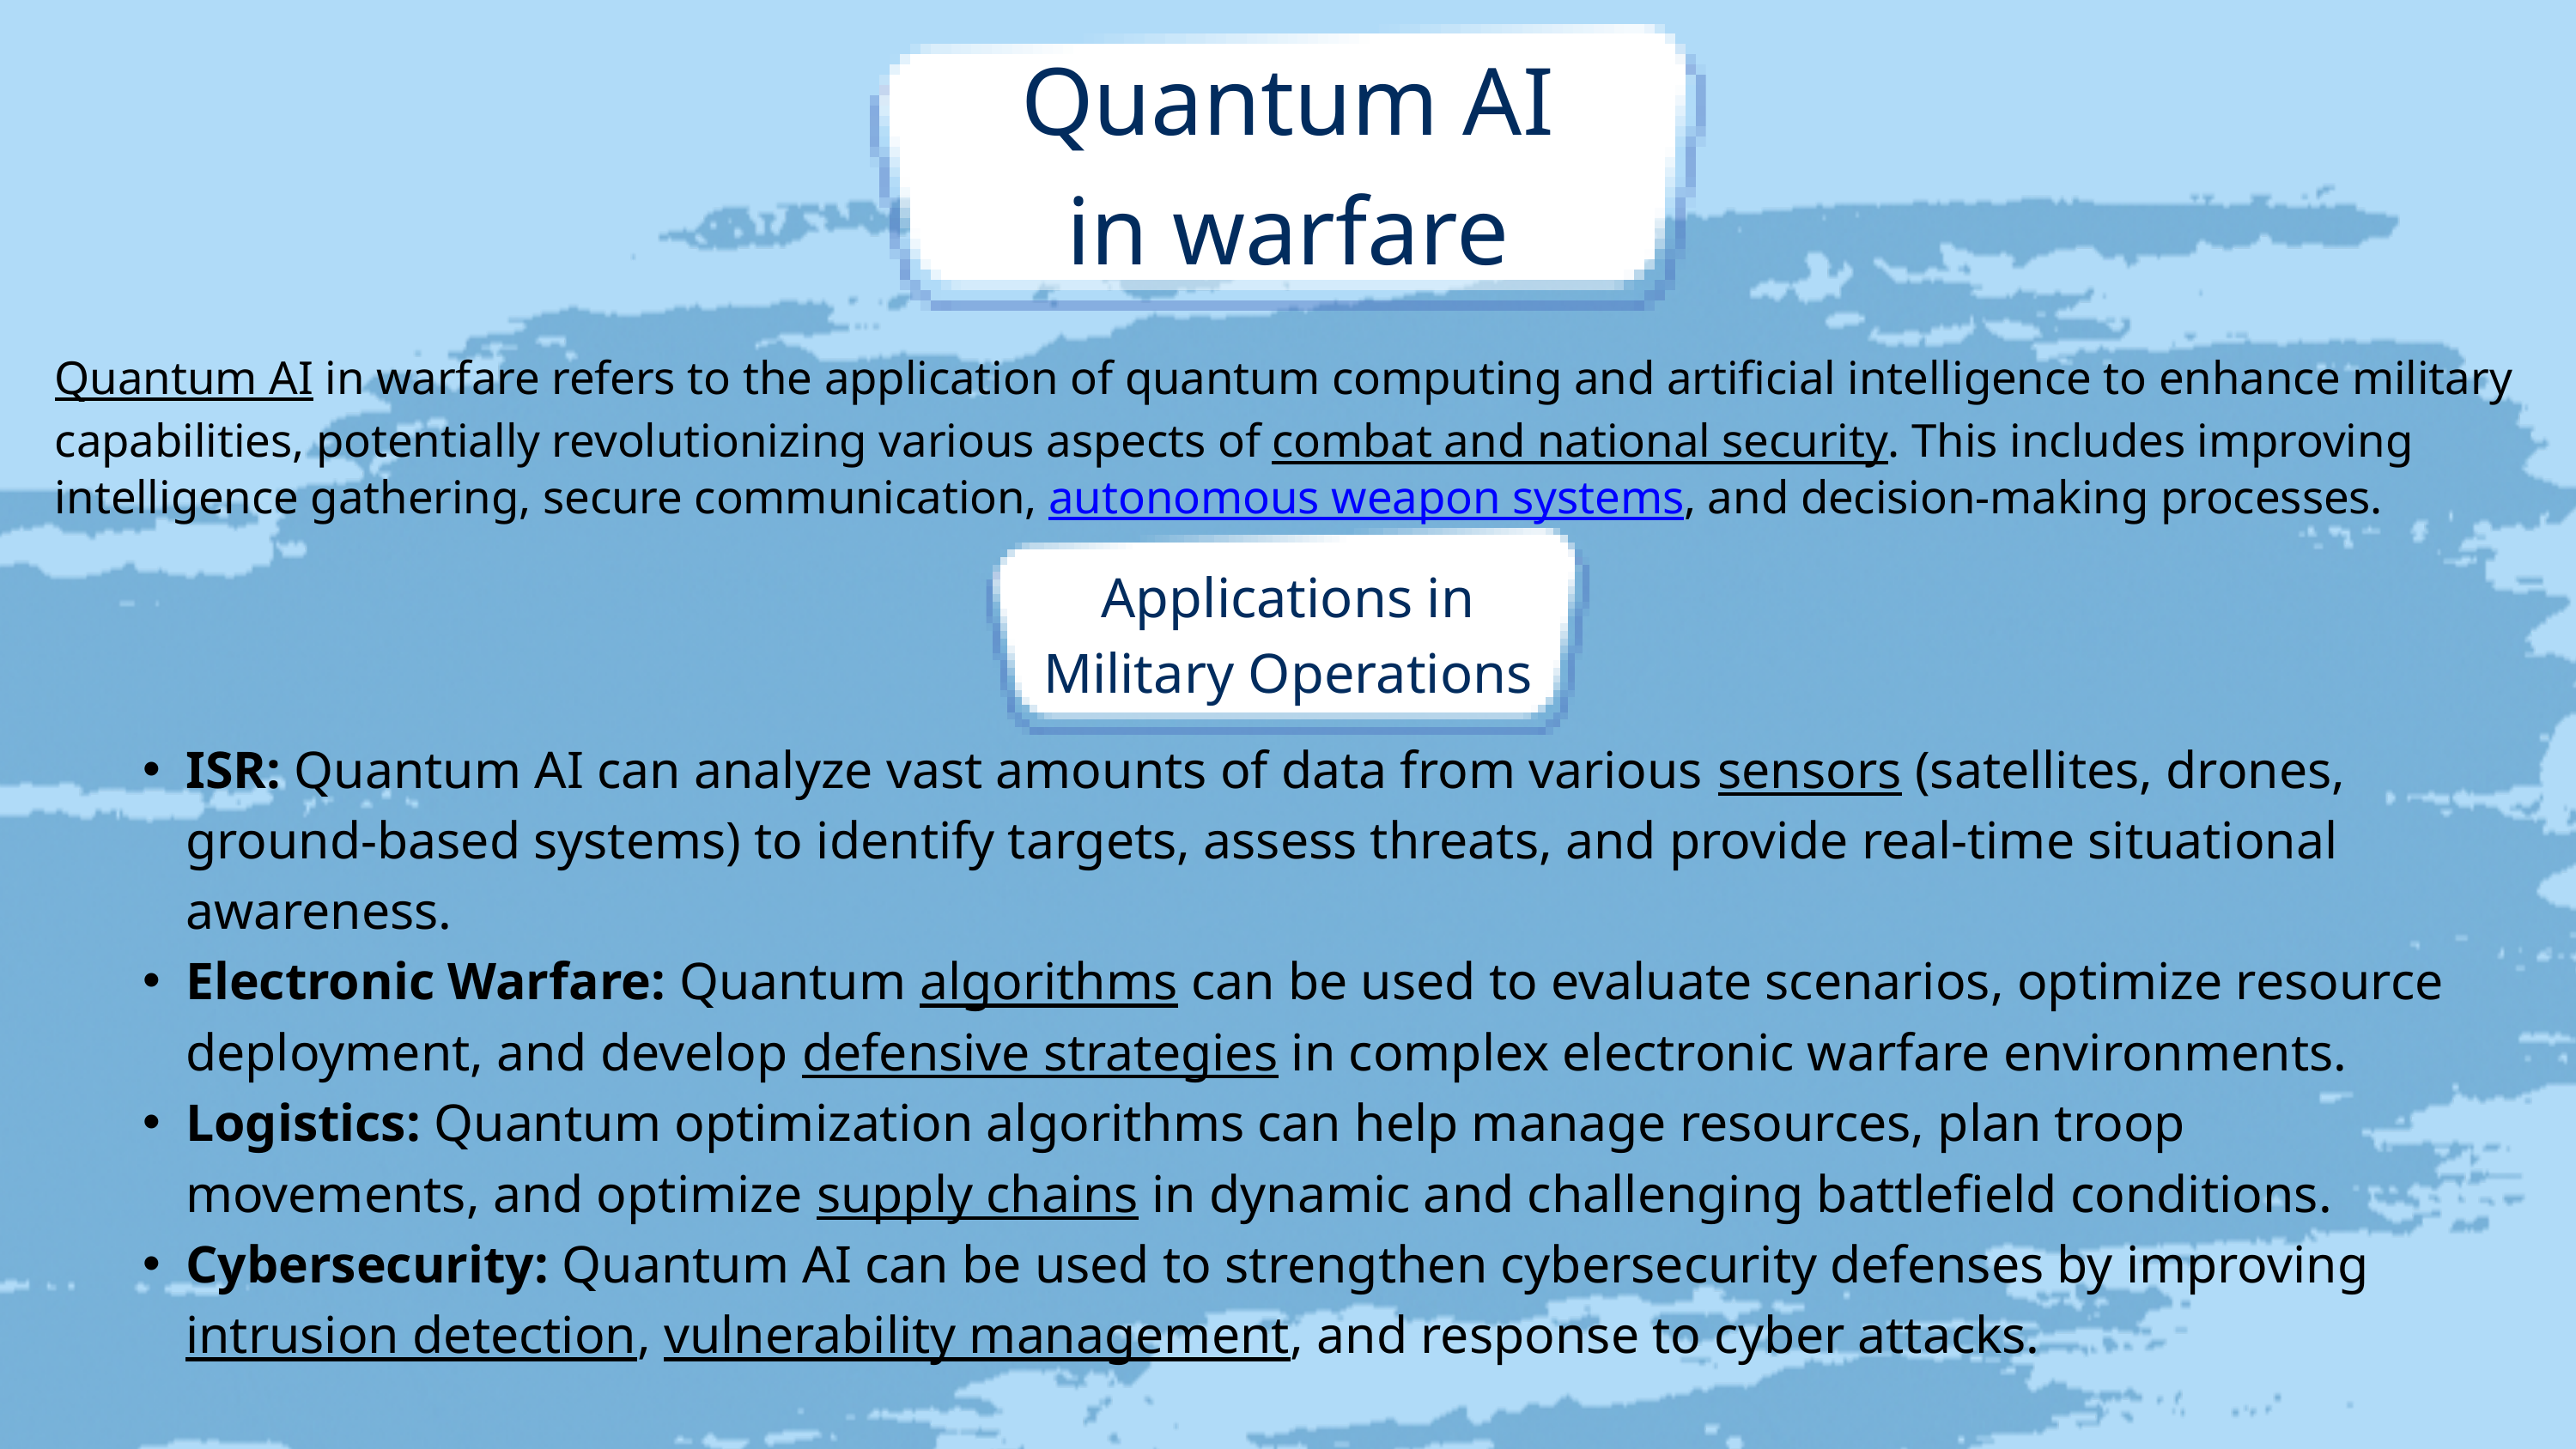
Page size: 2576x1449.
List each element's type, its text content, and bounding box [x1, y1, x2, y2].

text_box [870, 24, 1706, 311]
text_box [986, 528, 1590, 735]
text_box Quantum AI in warfare refers to the application of quantum computing and artificial intelligence to enhance military capabilities, potentially revolutionizing various aspects of combat and national security. This includes improving intelligence gathering, secure communication, autonomous weapon systems, and decision-making processes. [54, 340, 2521, 530]
text_box ISR: Quantum AI can analyze vast amounts of data from various sensors (satellites, drones, ground-based systems) to identify targets, assess threats, and provide real-time situational awareness. Electronic Warfare: Quantum algorithms can be used to evaluate scenarios, optimize resource deployment, and develop defensive strategies in complex electronic warfare environments. Logistics: Quantum optimization algorithms can help manage resources, plan troop movements, and optimize supply chains in dynamic and challenging battlefield conditions. Cybersecurity: Quantum AI can be used to strengthen cybersecurity defenses by improving intrusion detection, vulnerability management, and response to cyber attacks. [100, 727, 2476, 1434]
text_box Applications in Military Operations [1024, 552, 1552, 705]
text_box Quantum AI in warfare [1016, 23, 1560, 284]
text_box [0, 143, 2576, 1449]
